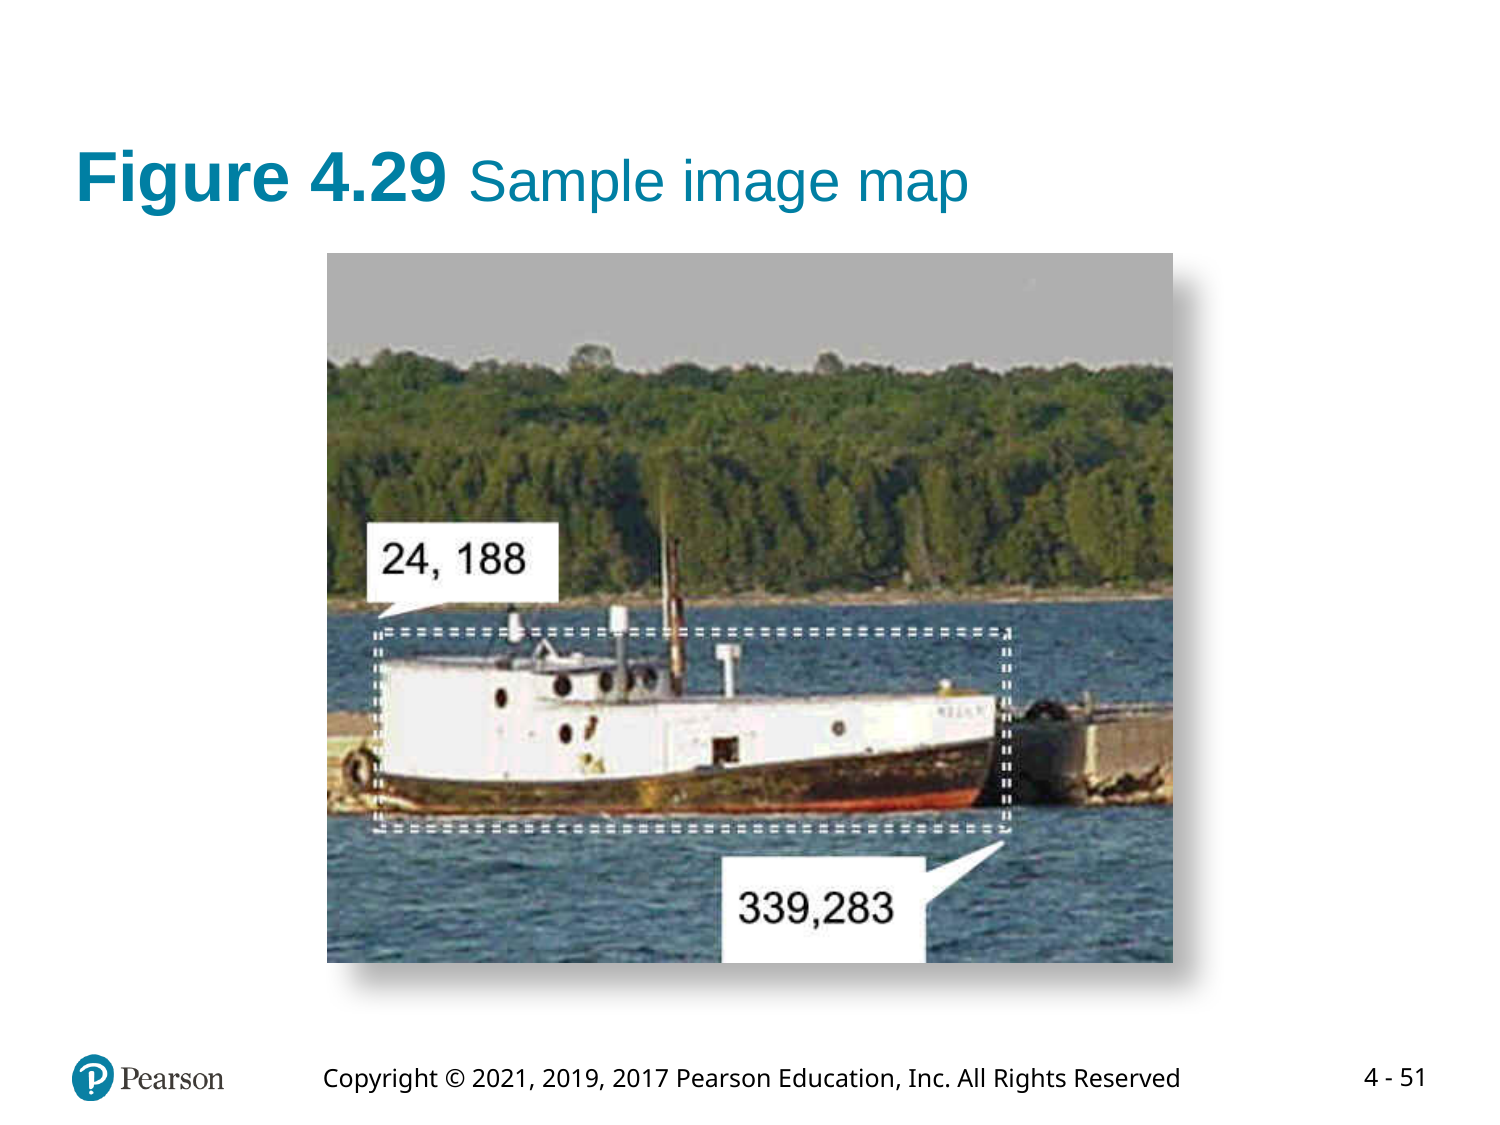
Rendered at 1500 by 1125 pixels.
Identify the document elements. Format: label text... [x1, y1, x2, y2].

picture [81, 1064, 107, 1089]
picture [72, 1087, 83, 1101]
title Figure 4.29 Sample image map [75, 35, 1425, 216]
picture [99, 1054, 224, 1101]
picture [72, 1054, 89, 1072]
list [326, 253, 1173, 963]
